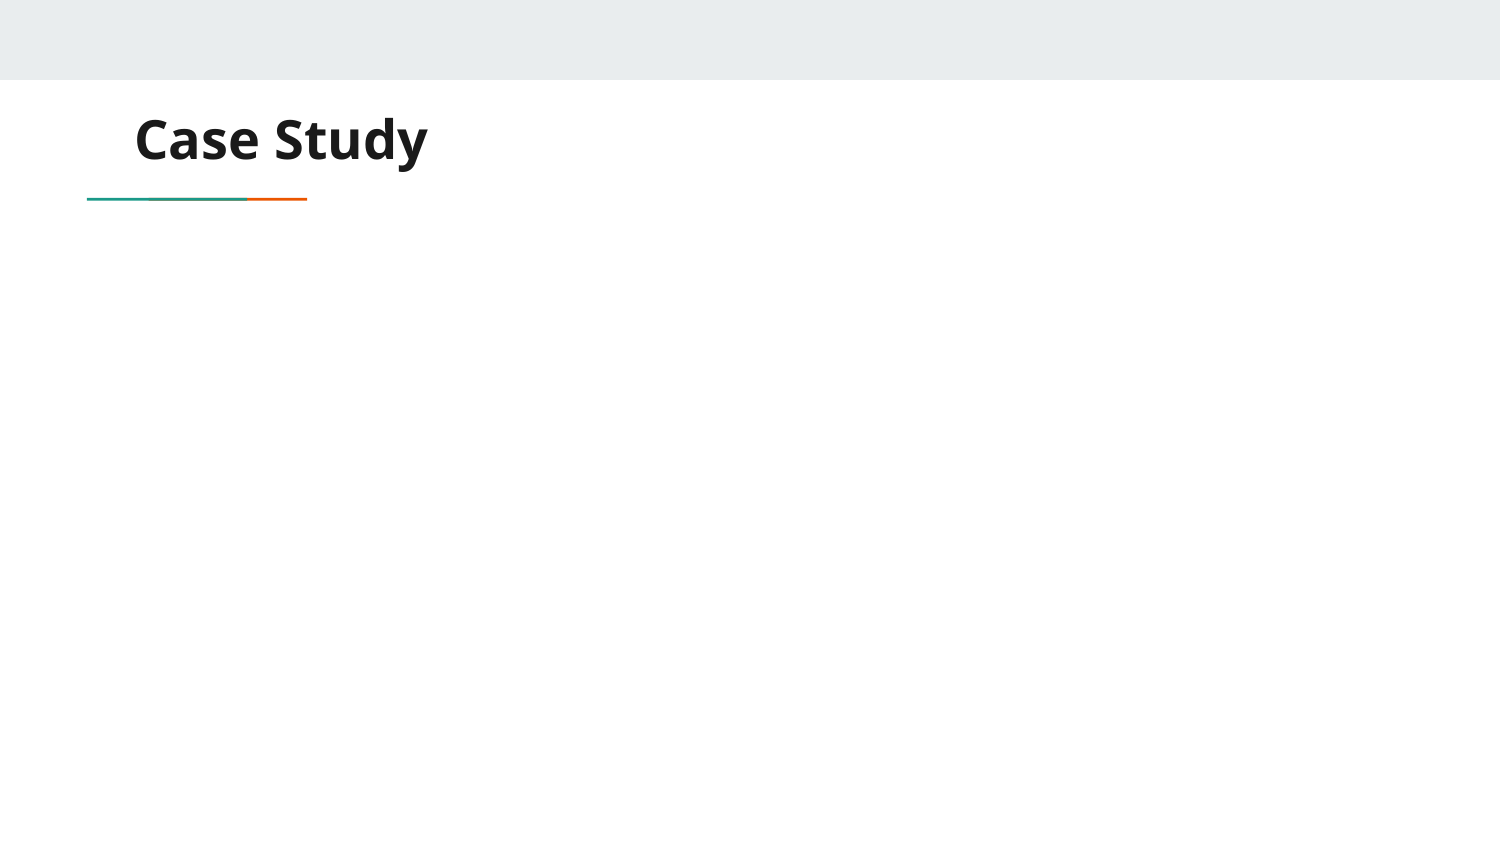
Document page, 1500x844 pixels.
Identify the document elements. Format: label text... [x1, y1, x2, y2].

title Case Study [119, 90, 1381, 178]
